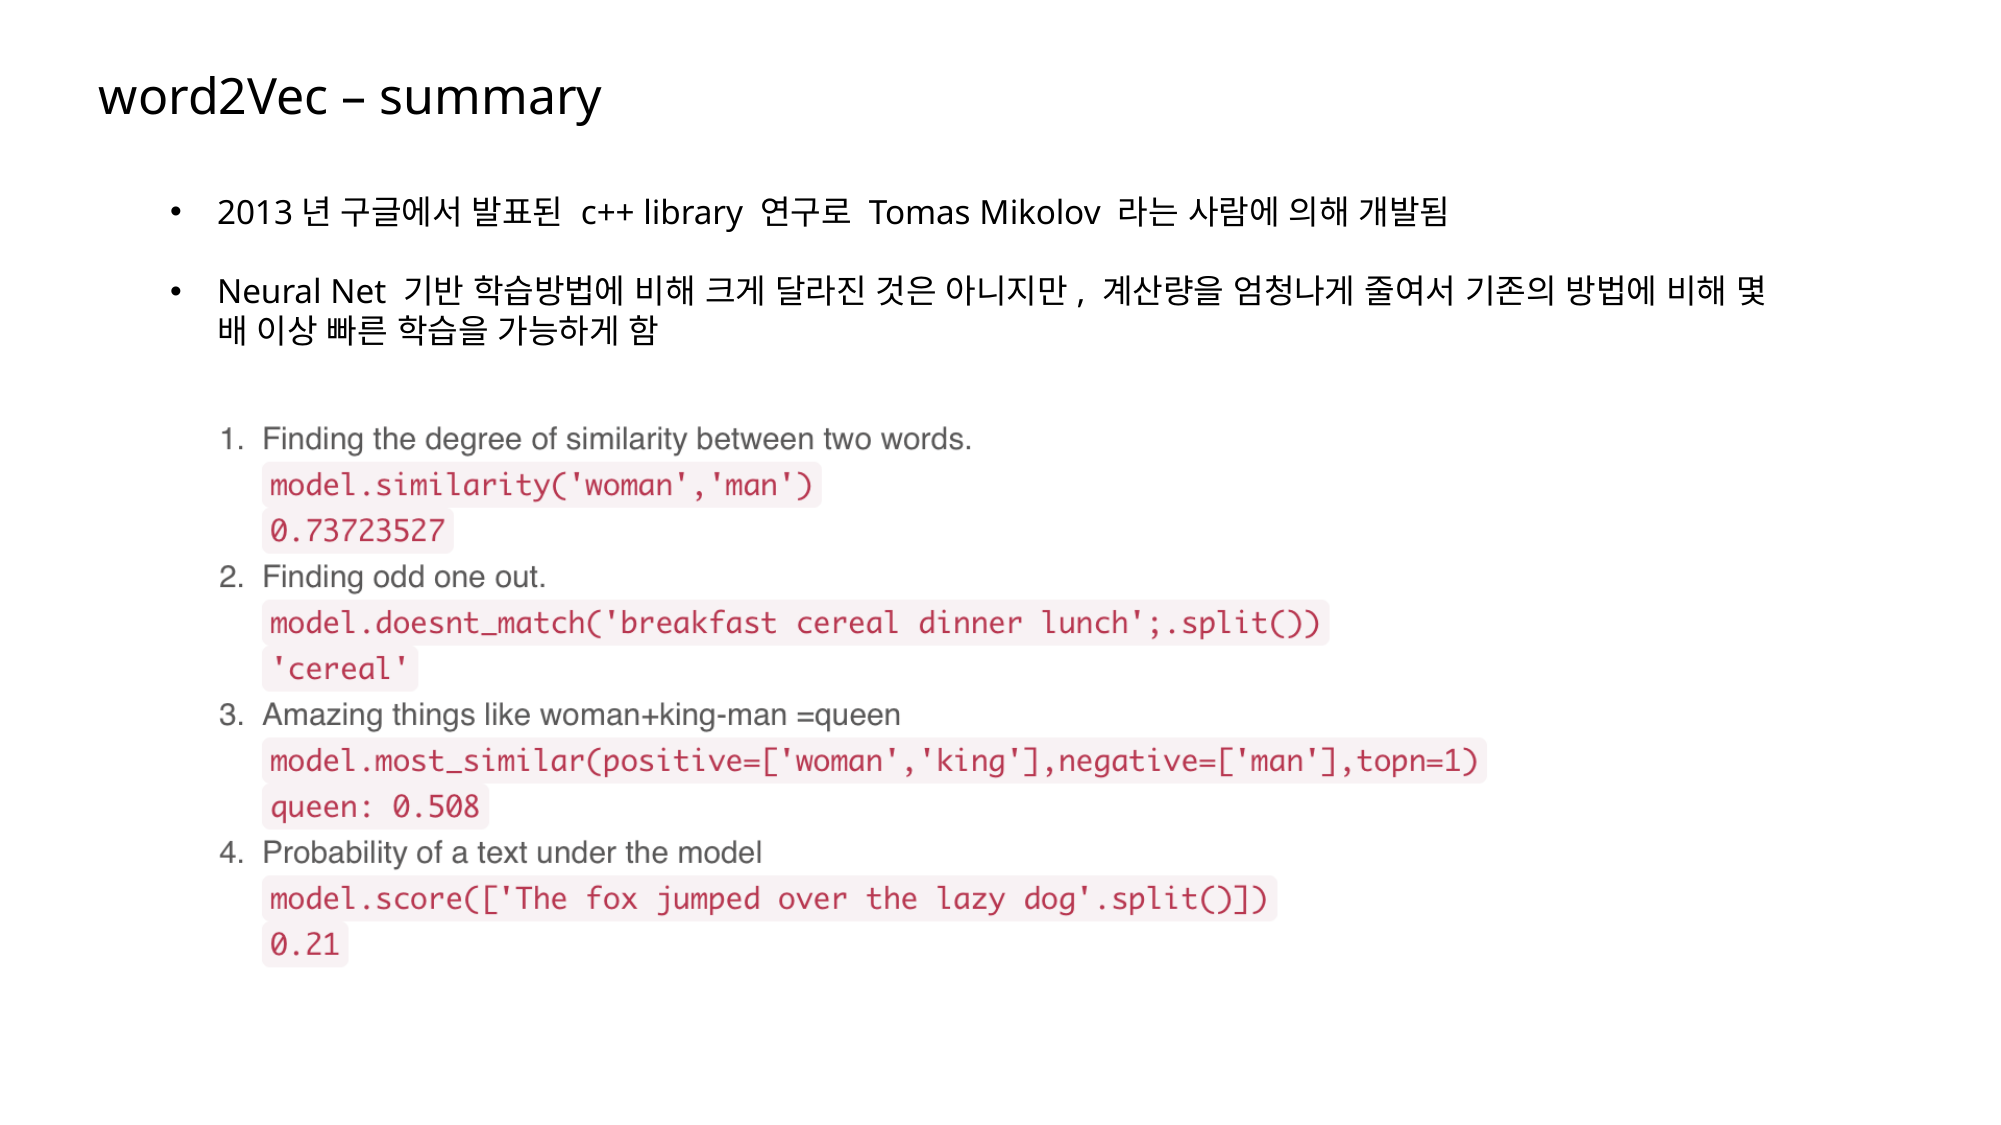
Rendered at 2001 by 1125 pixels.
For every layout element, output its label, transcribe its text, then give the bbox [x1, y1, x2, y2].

title word2Vec – summary [84, 54, 1131, 141]
text_box 2013년 구글에서 발표된 c++ library 연구로 Tomas Mikolov 라는 사람에 의해 개발됨 Neural Net 기반 학습방법에 비해 크게 달라진 것은 아니지만, 계산량을 엄청나게 줄여서 기존의 방법에 비해 몇 배 이상 빠른 학습을 가능하게 함 [155, 143, 1809, 358]
picture [189, 397, 1511, 982]
